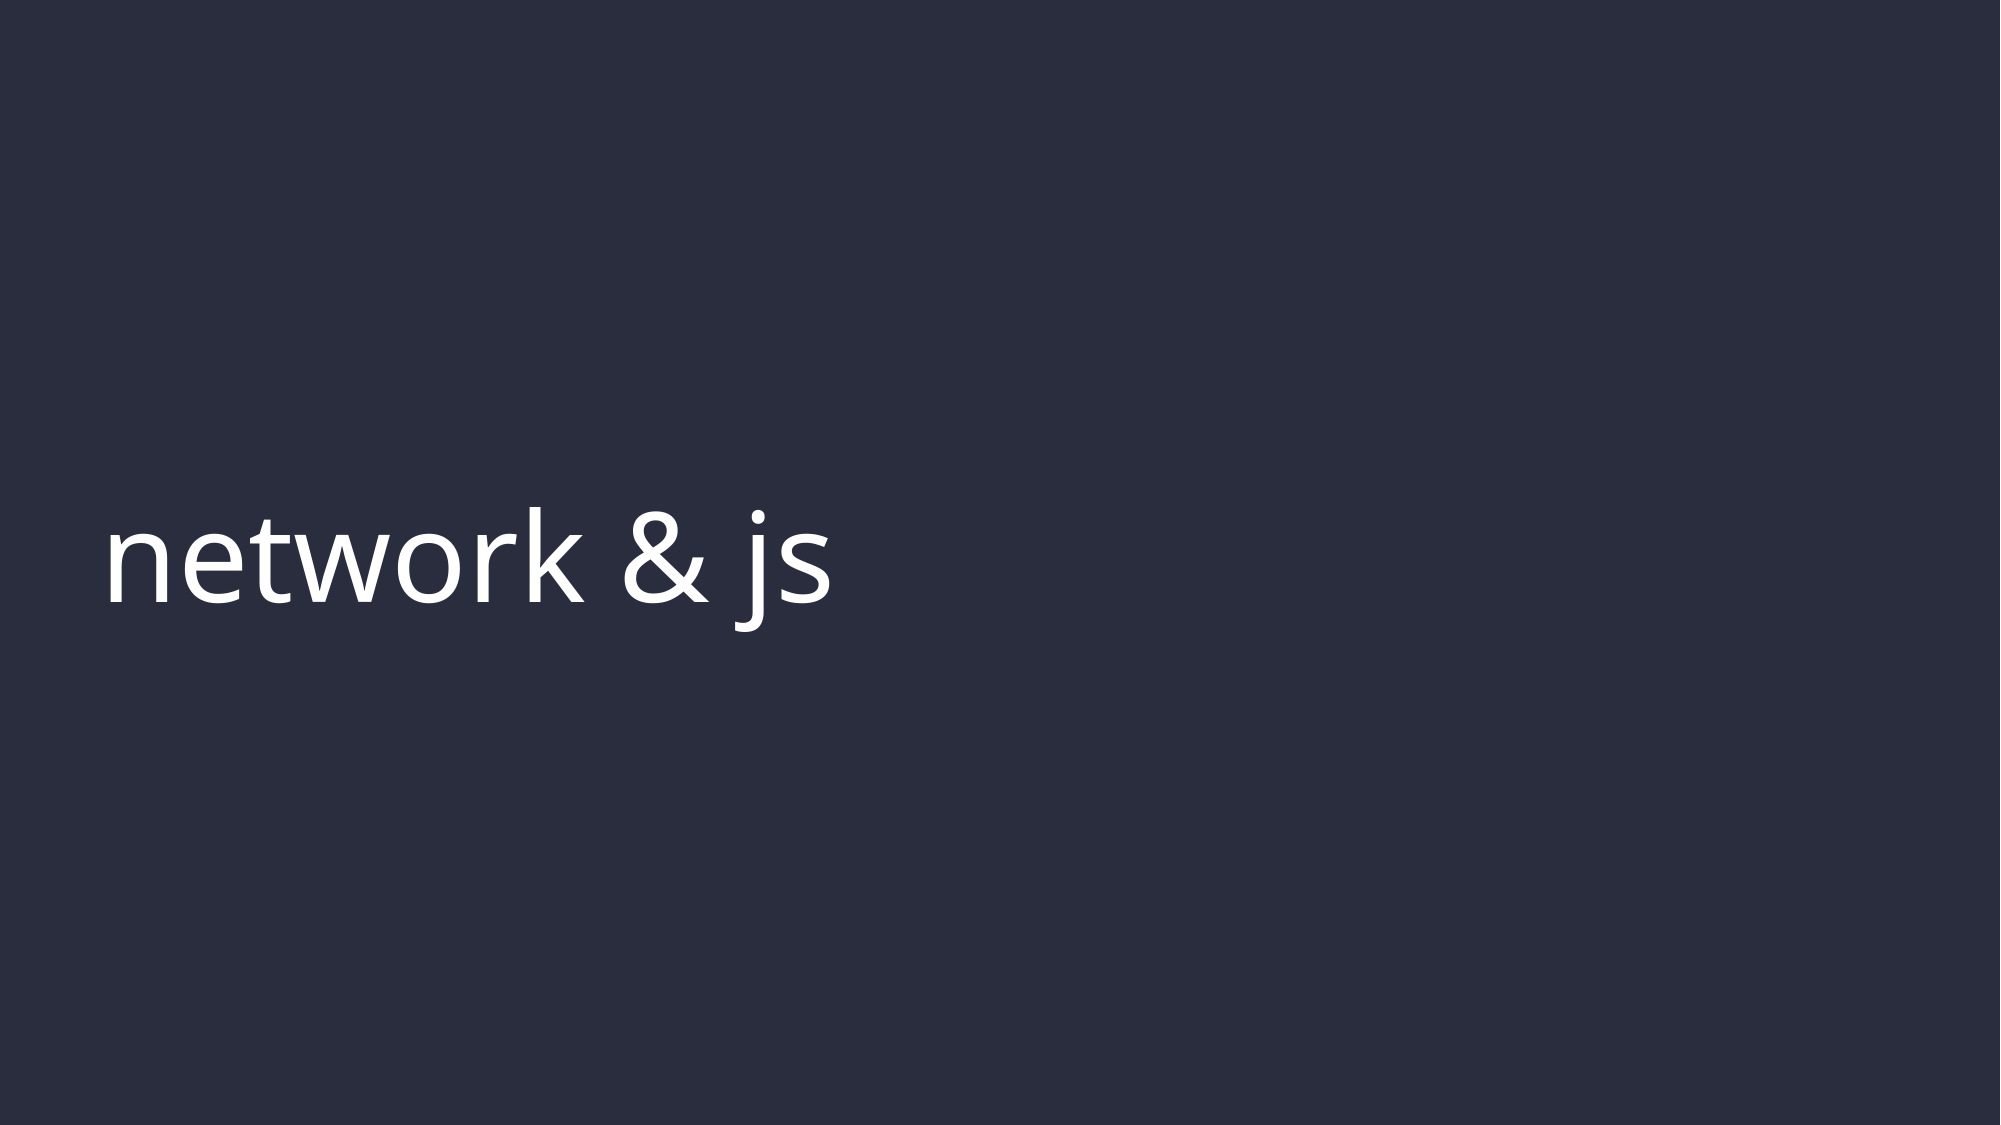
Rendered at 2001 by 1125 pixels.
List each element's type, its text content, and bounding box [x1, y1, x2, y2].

title network & js [100, 493, 1901, 637]
